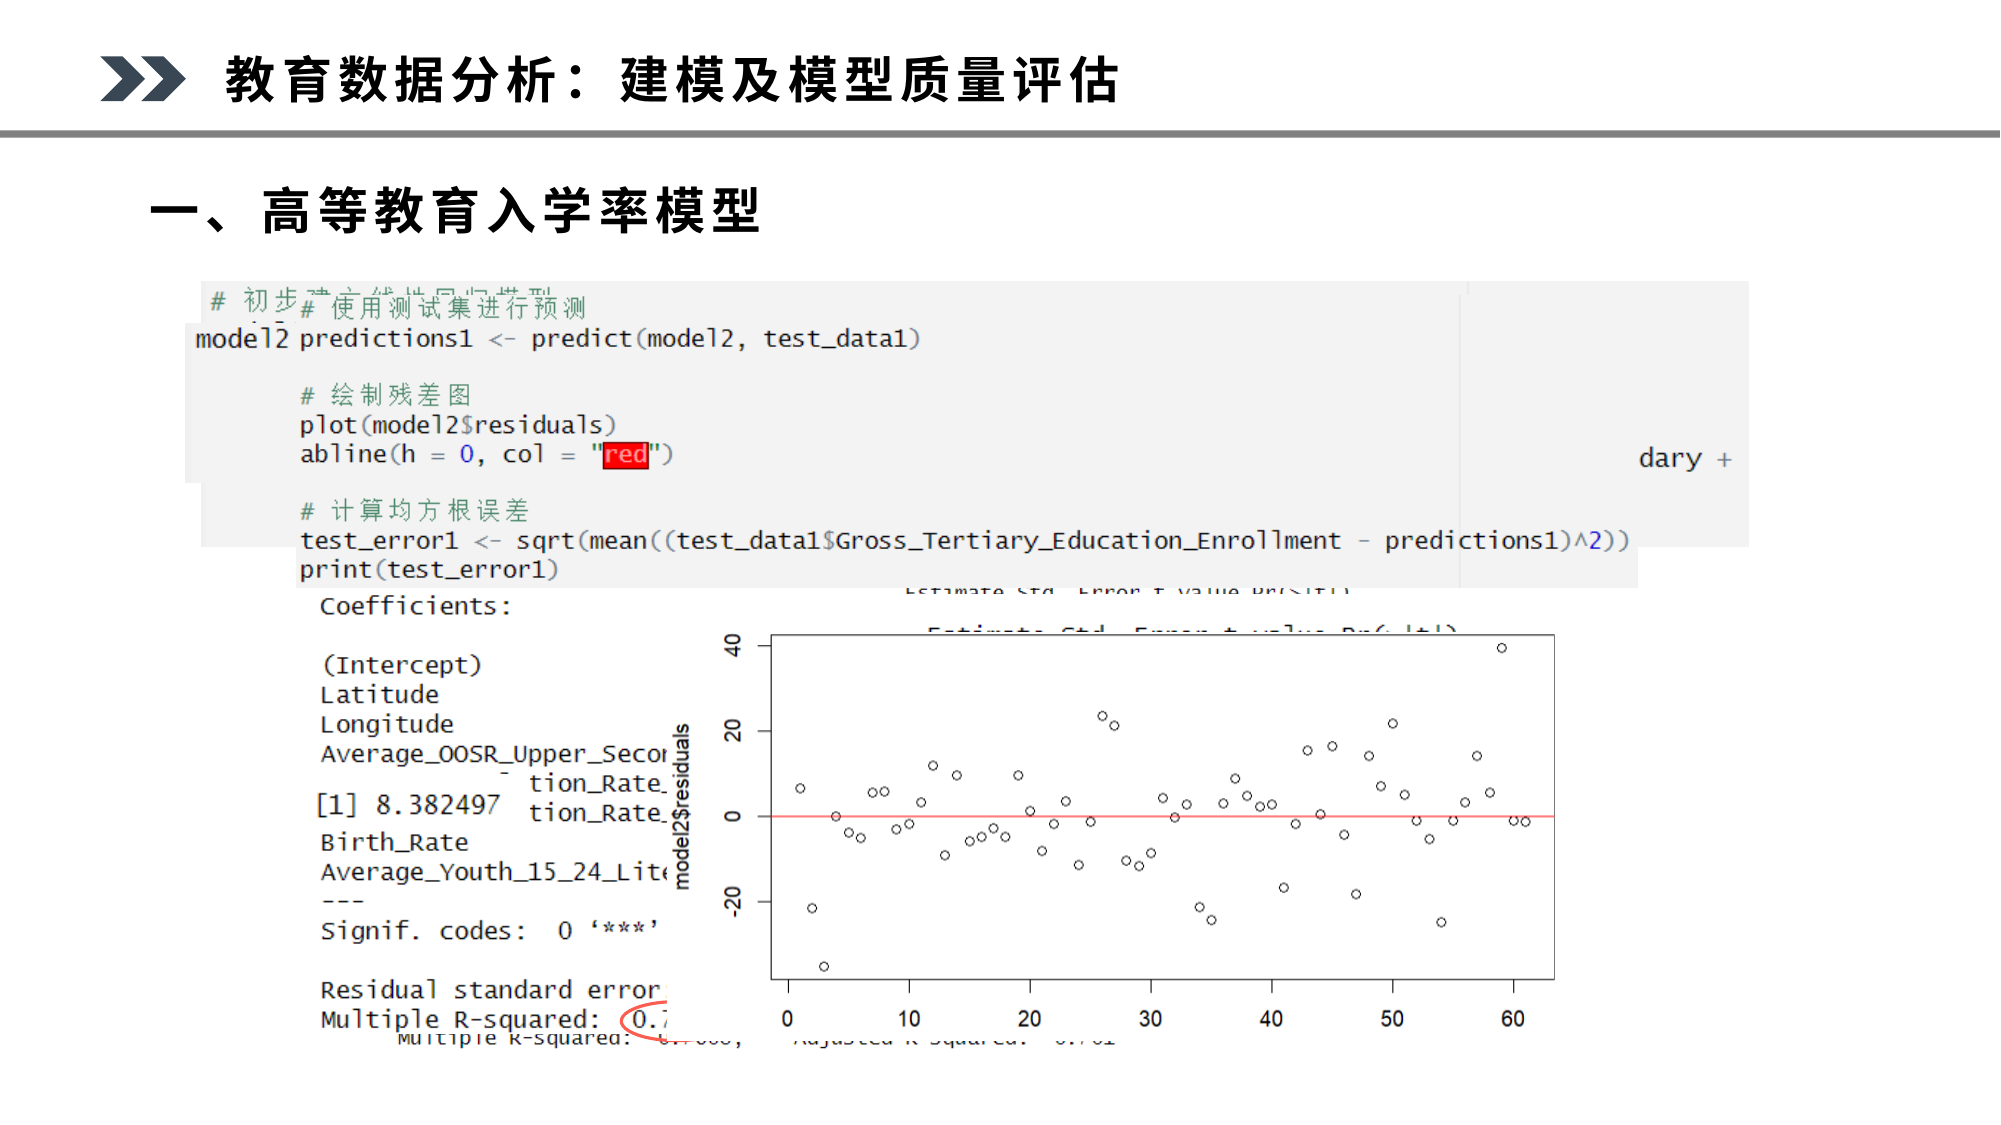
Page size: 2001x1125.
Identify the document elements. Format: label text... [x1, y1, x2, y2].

text_box [0, 129, 2000, 139]
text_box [100, 56, 186, 102]
picture [185, 281, 1749, 1052]
text_box 一、高等教育入学率模型 [128, 168, 784, 250]
text_box 教育数据分析：建模及模型质量评估 [204, 37, 1142, 119]
